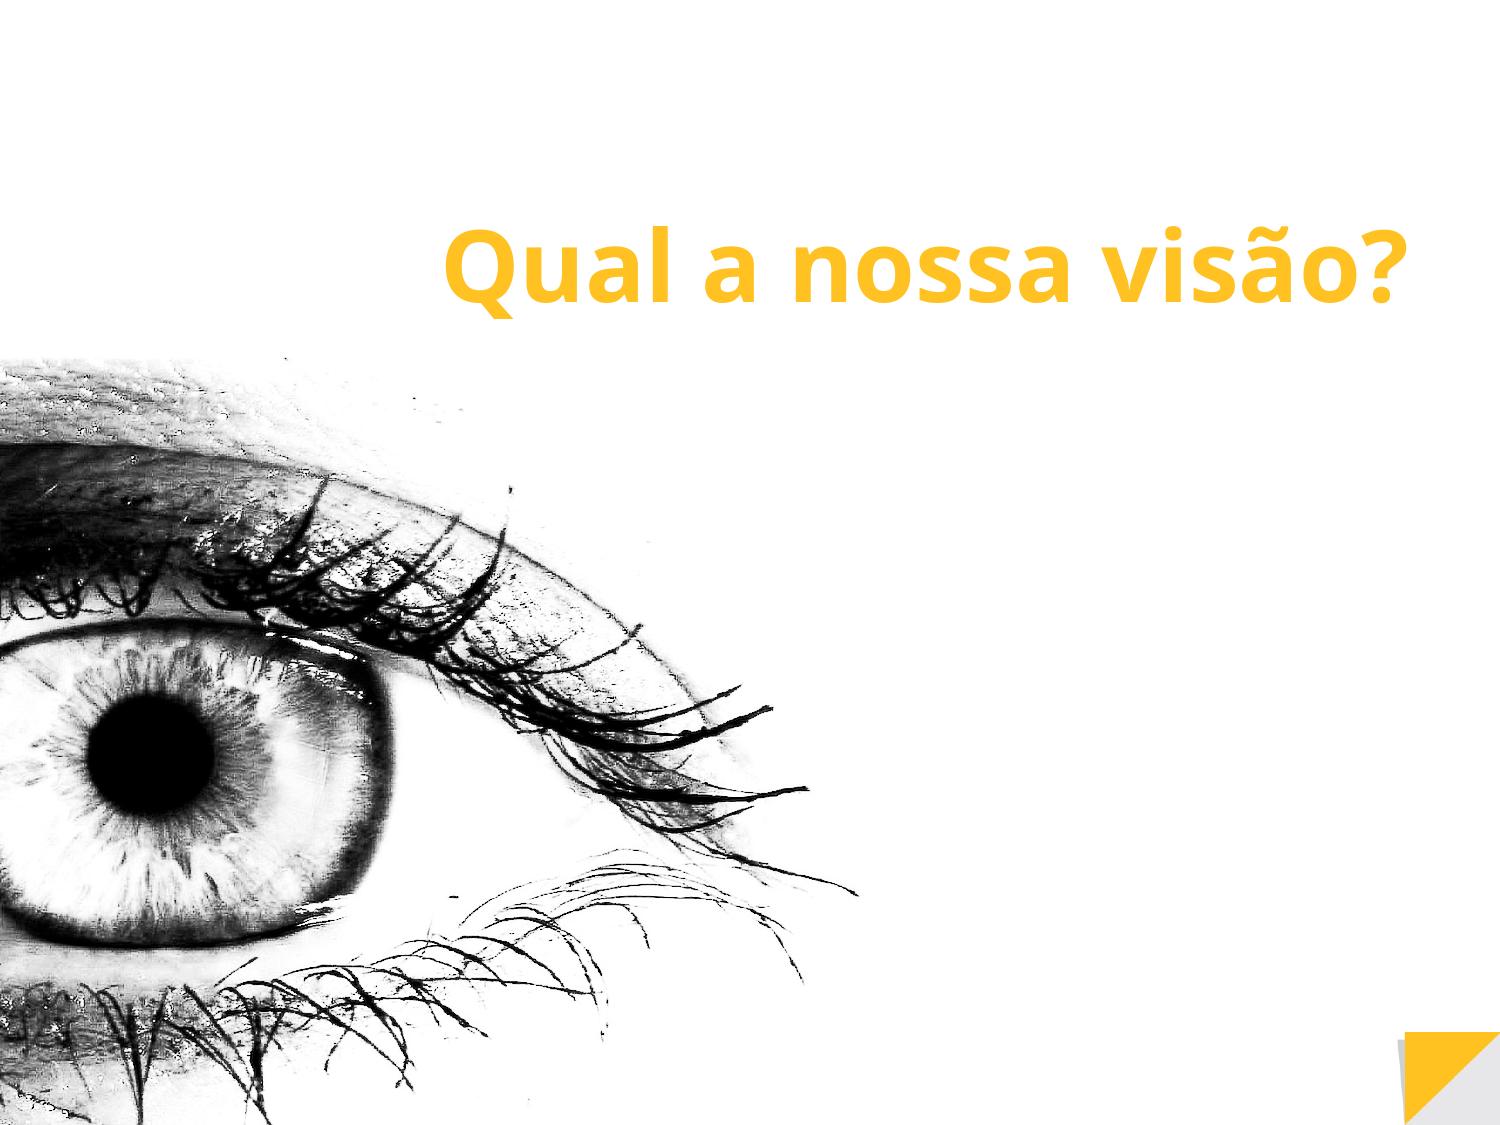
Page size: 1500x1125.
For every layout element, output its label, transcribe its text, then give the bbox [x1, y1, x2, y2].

title Qual a nossa visão? [75, 168, 1425, 357]
picture [0, 349, 1500, 1125]
